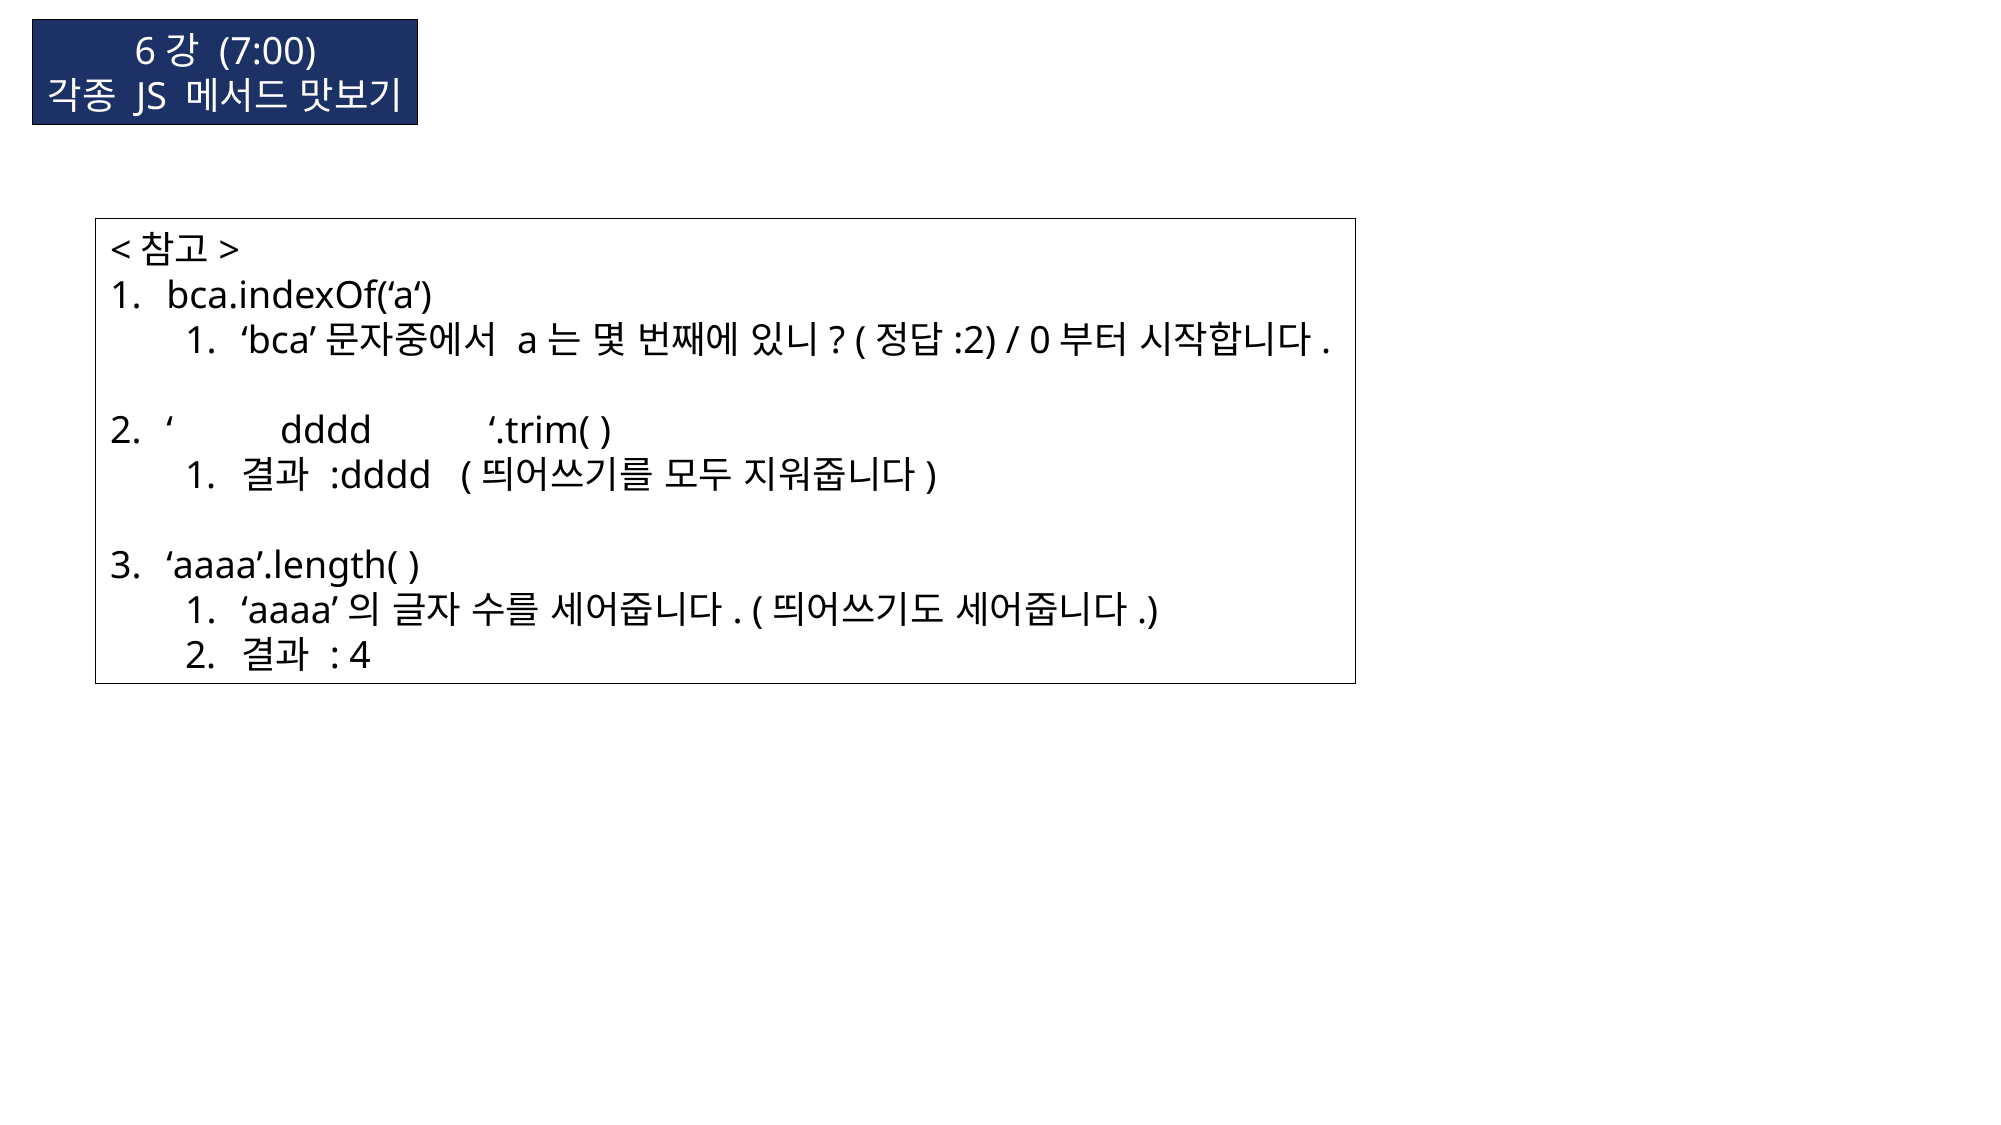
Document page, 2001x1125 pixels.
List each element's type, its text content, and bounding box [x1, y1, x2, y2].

text_box 6강 (7:00) 각종 JS 메서드 맛보기 [32, 19, 418, 125]
text_box <참고> bca.indexOf(‘a‘) ‘bca’문자중에서 a는 몇 번째에 있니? (정답:2) / 0부터 시작합니다. ‘ dddd ‘.trim( ) 결과 :dddd (띄어쓰기를 모두 지워줍니다) ‘aaaa’.length( ) ‘aaaa’의 글자 수를 세어줍니다. (띄어쓰기도 세어줍니다.) 결과 : 4 [95, 218, 1356, 684]
